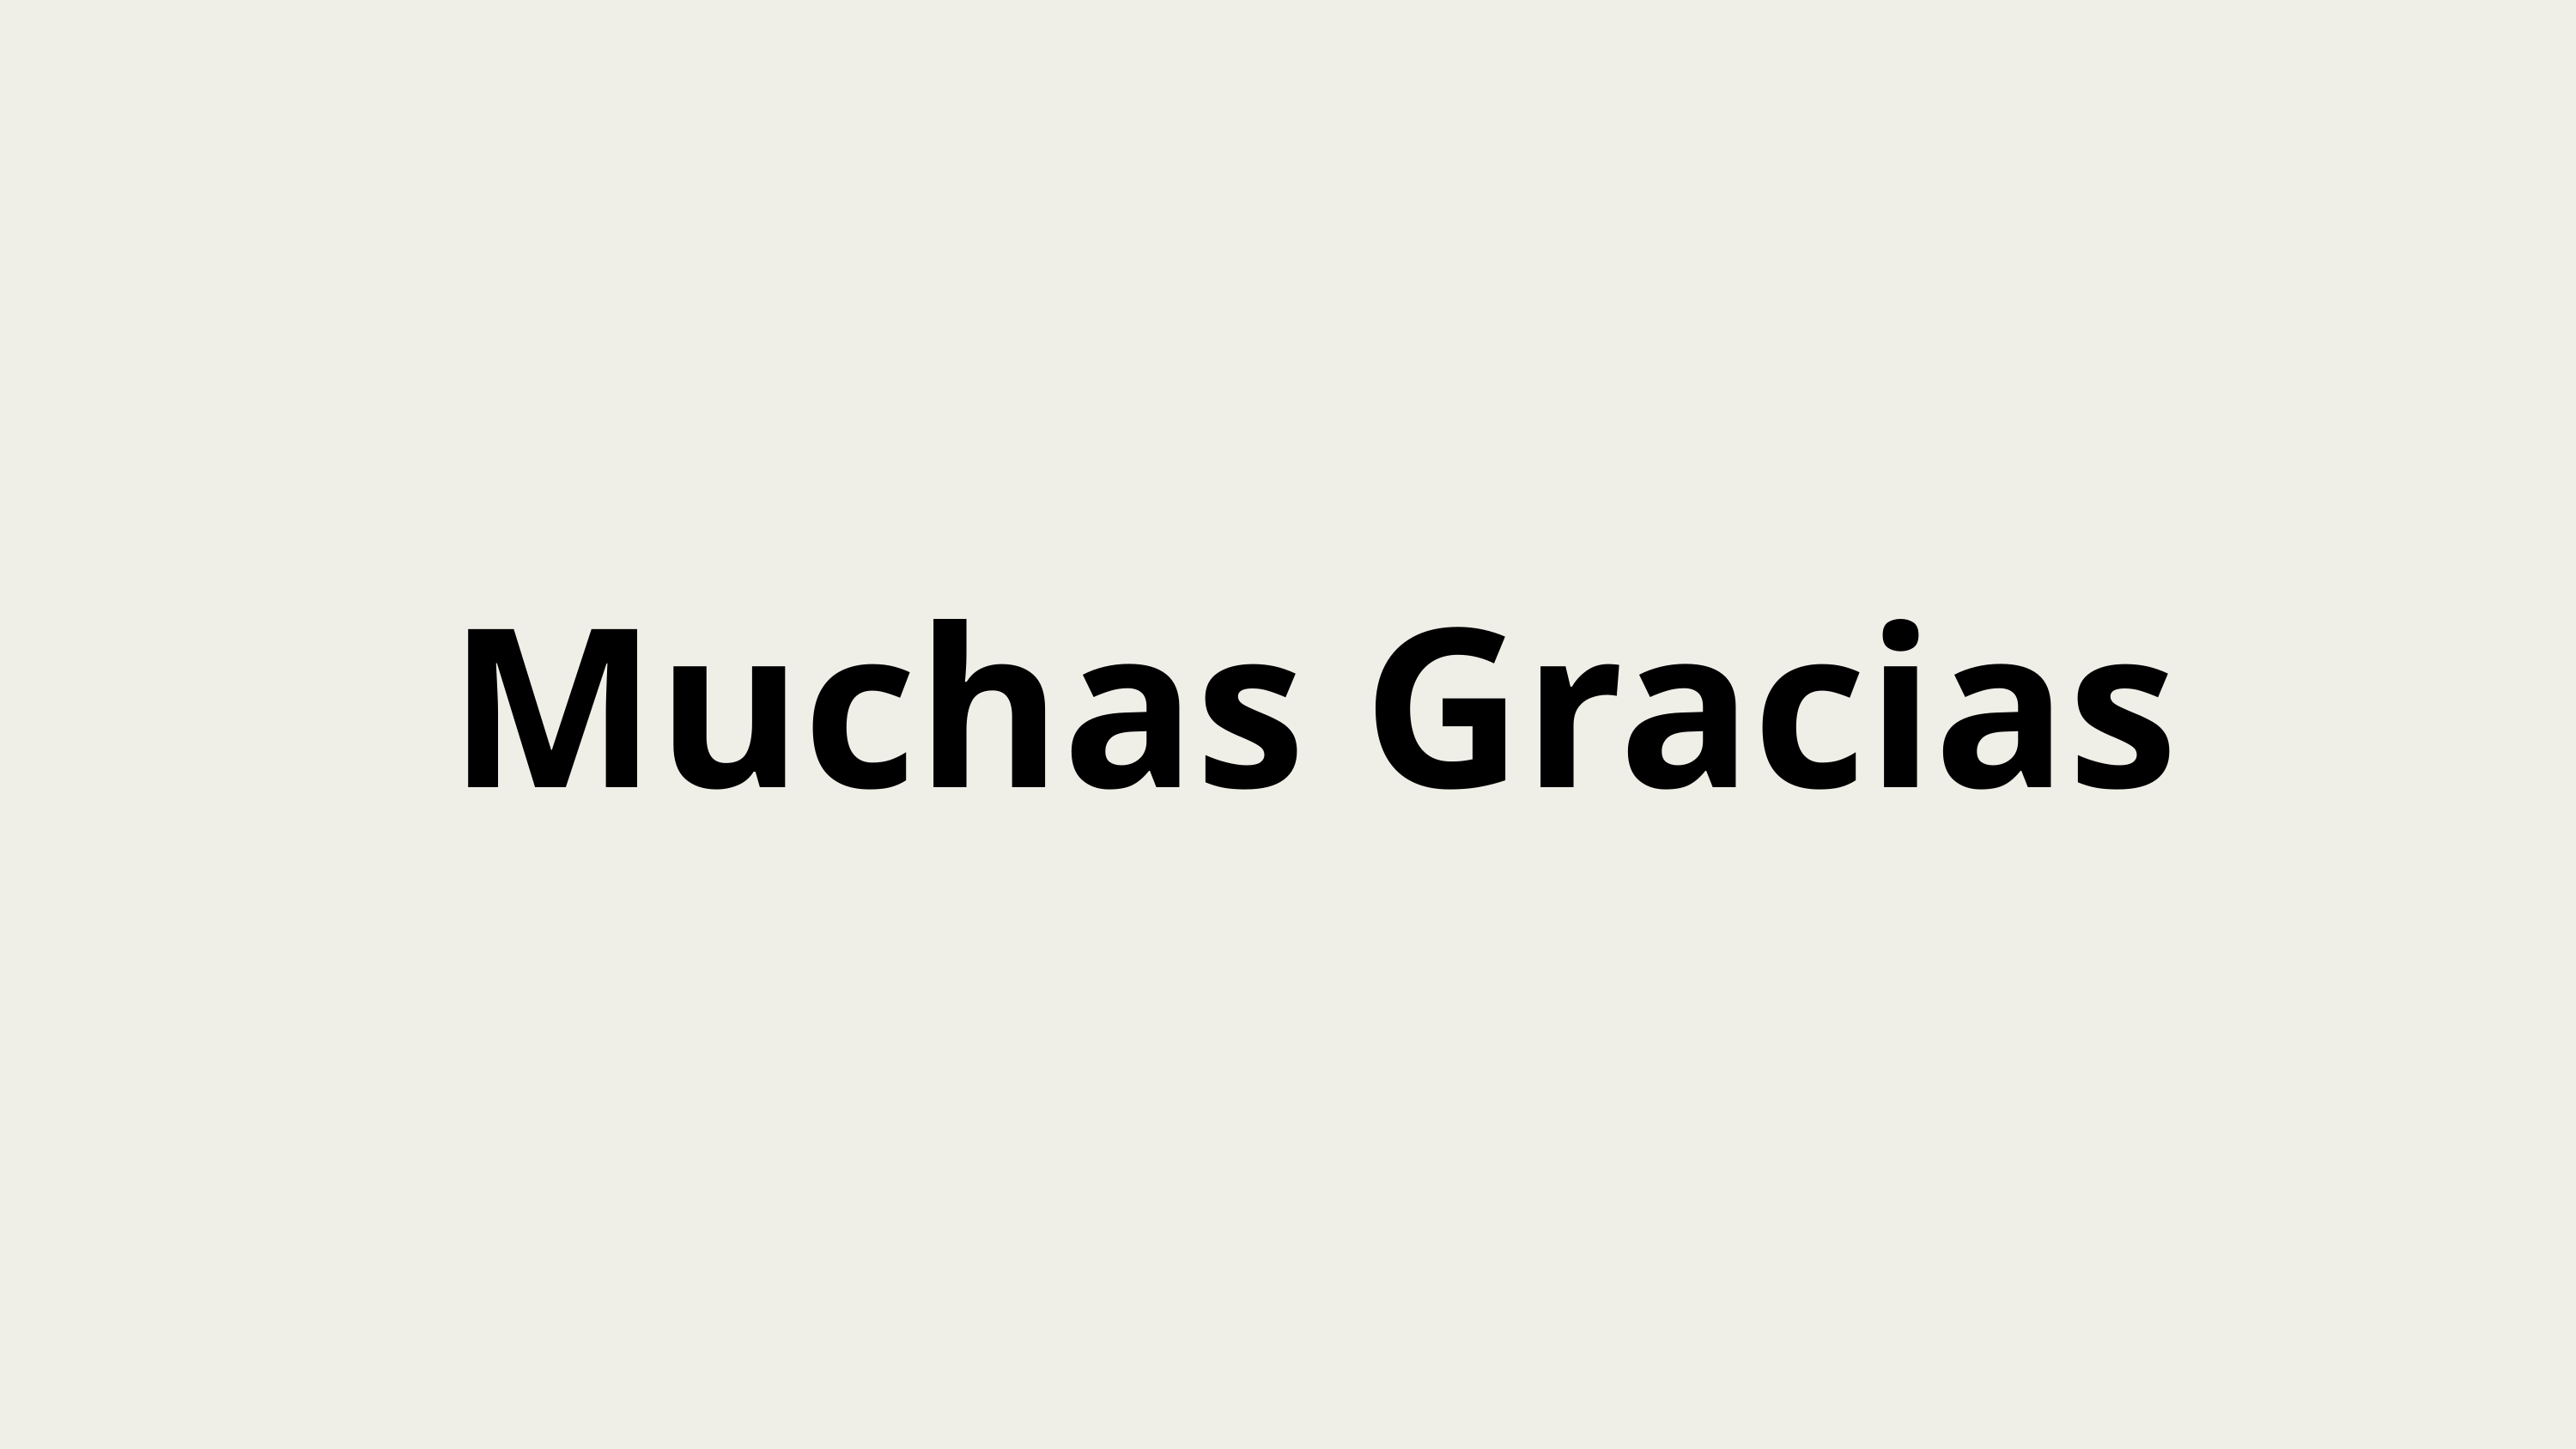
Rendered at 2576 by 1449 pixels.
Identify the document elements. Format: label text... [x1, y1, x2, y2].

text_box Muchas Gracias [446, 522, 2181, 833]
